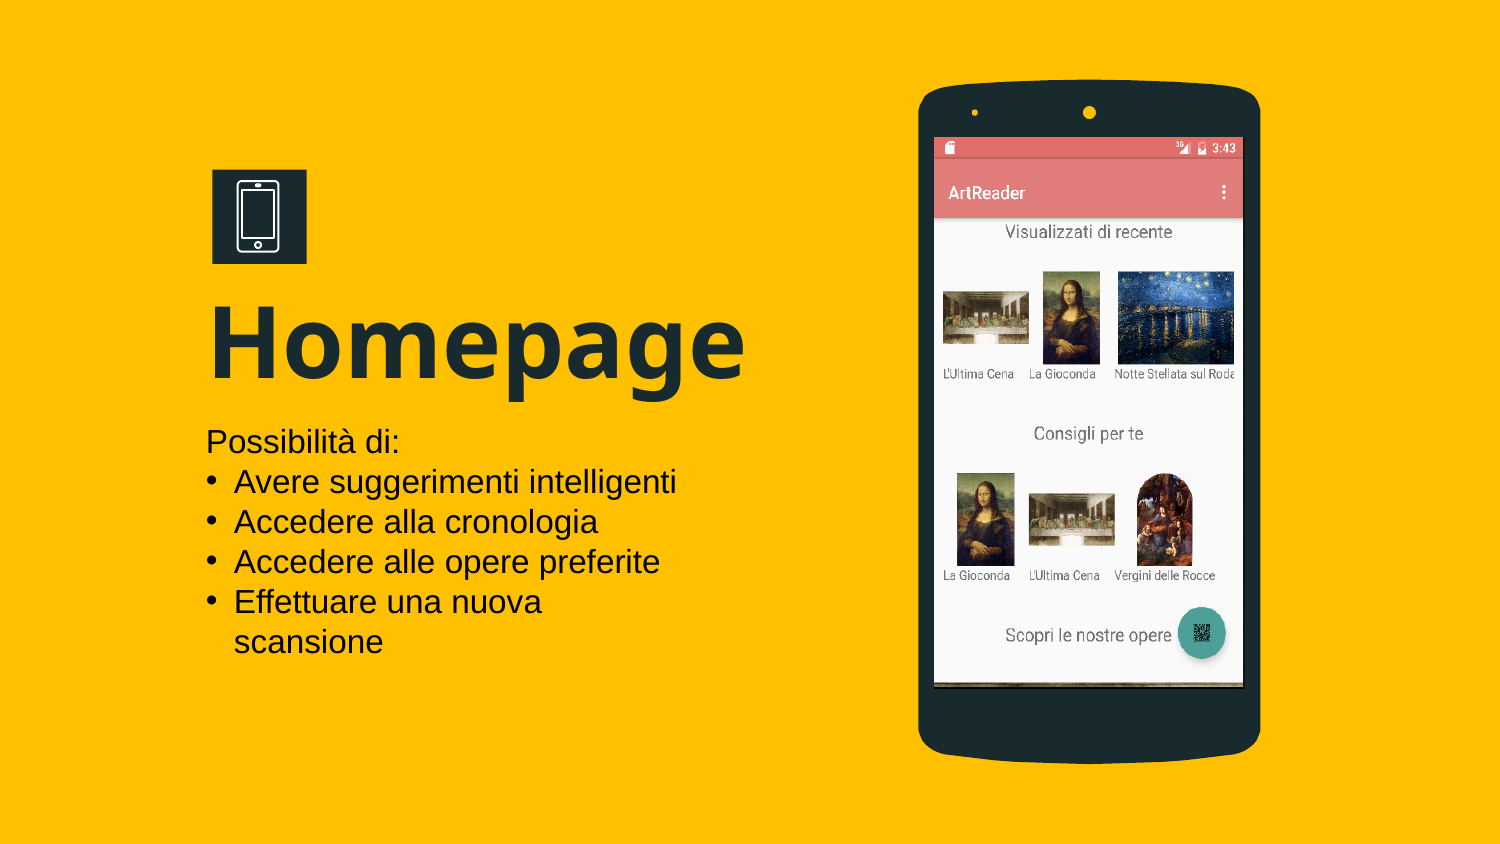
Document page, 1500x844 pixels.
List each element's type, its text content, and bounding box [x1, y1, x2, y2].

title Homepage [190, 263, 826, 580]
text_box Possibilità di: Avere suggerimenti intelligenti Accedere alla cronologia Accedere alle opere preferite Effettuare una nuova scansione [190, 365, 711, 580]
picture [934, 137, 1245, 689]
text_box [919, 80, 1260, 764]
